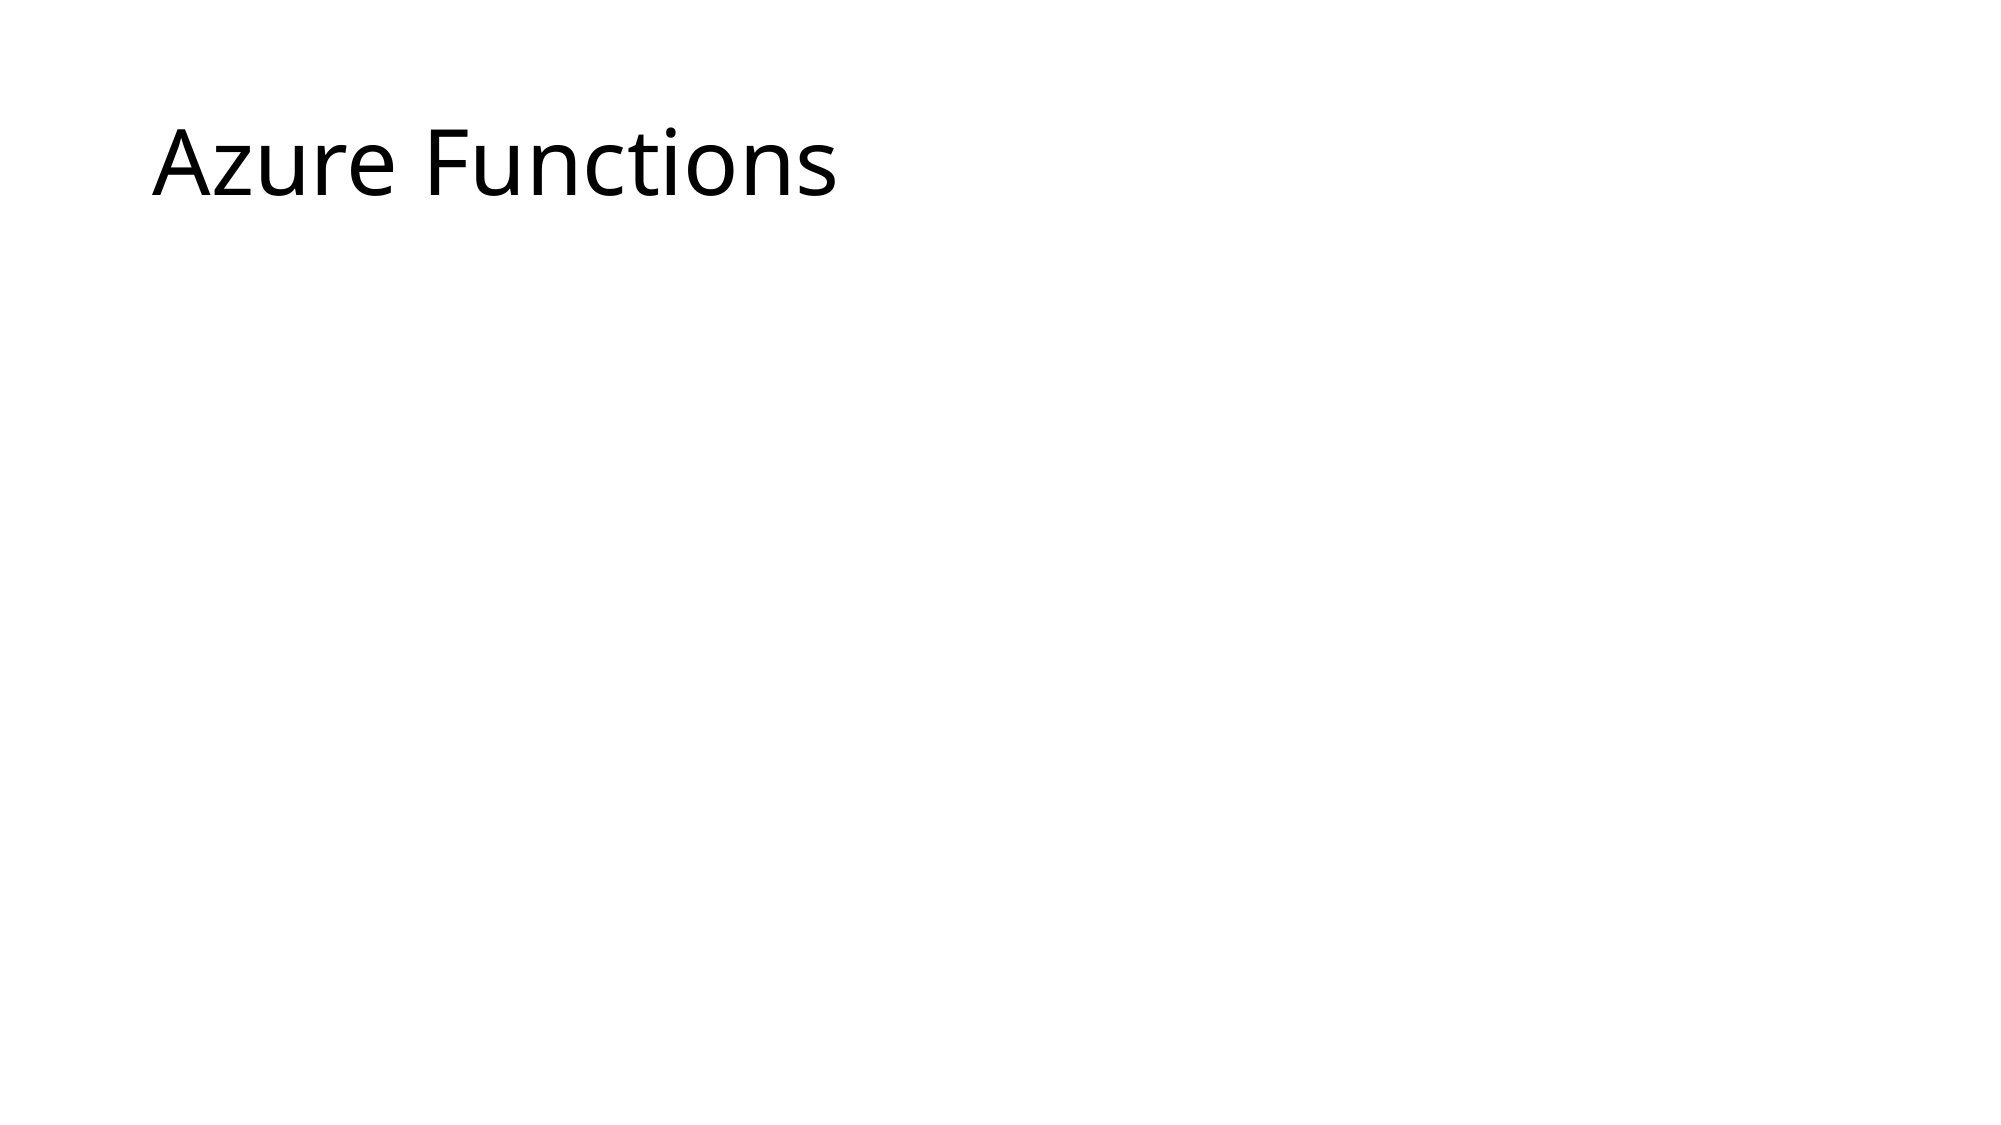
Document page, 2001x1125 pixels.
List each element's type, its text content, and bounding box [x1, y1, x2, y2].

title Azure Functions [137, 57, 1863, 275]
